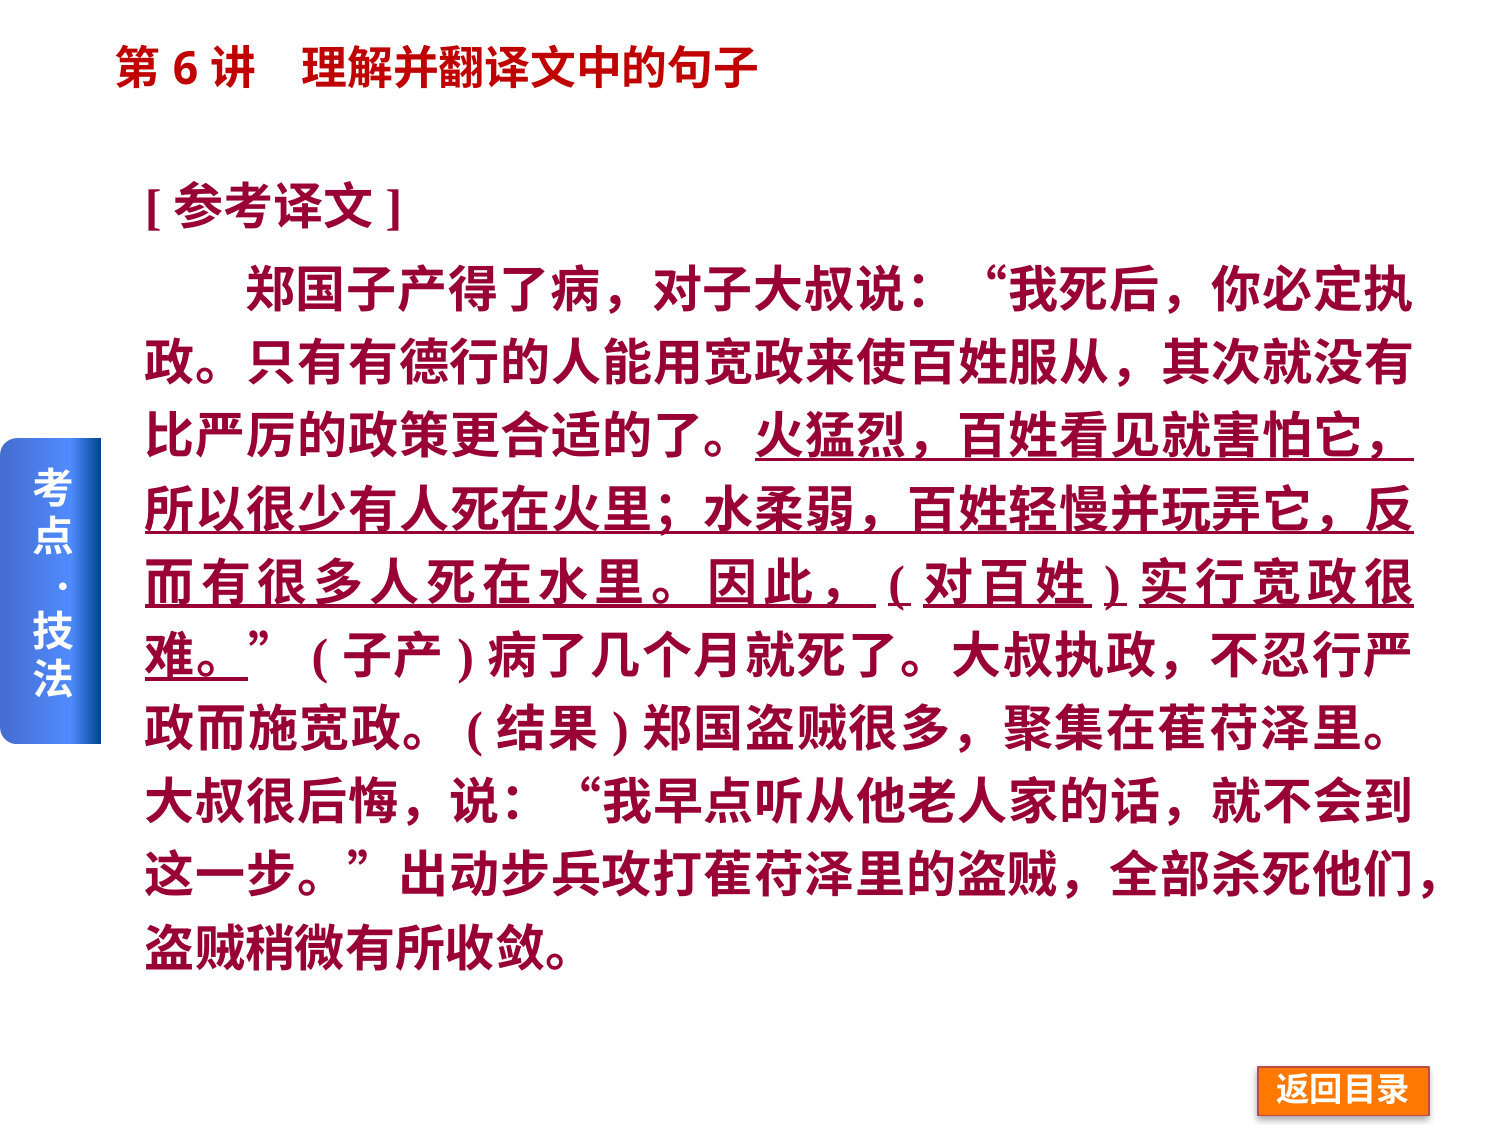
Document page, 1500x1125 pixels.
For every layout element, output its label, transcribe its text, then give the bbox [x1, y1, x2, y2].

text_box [0, 438, 101, 764]
list [参考译文] 郑国子产得了病，对子大叔说：“我死后，你必定执政。只有有德行的人能用宽政来使百姓服从，其次就没有比严厉的政策更合适的了。火猛烈，百姓看见就害怕它，所以很少有人死在火里；水柔弱，百姓轻慢并玩弄它，反而有很多人死在水里。因此，(对百姓)实行宽政很难。”(子产)病了几个月就死了。大叔执政，不忍行严政而施宽政。(结果)郑国盗贼很多，聚集在萑苻泽里。大叔很后悔，说：“我早点听从他老人家的话，就不会到这一步。”出动步兵攻打萑苻泽里的盗贼，全部杀死他们，盗贼稍微有所收敛。 [129, 153, 1430, 1040]
text_box 返回目录 [1257, 1066, 1430, 1116]
text_box 第6讲 理解并翻译文中的句子 [100, 27, 1199, 106]
